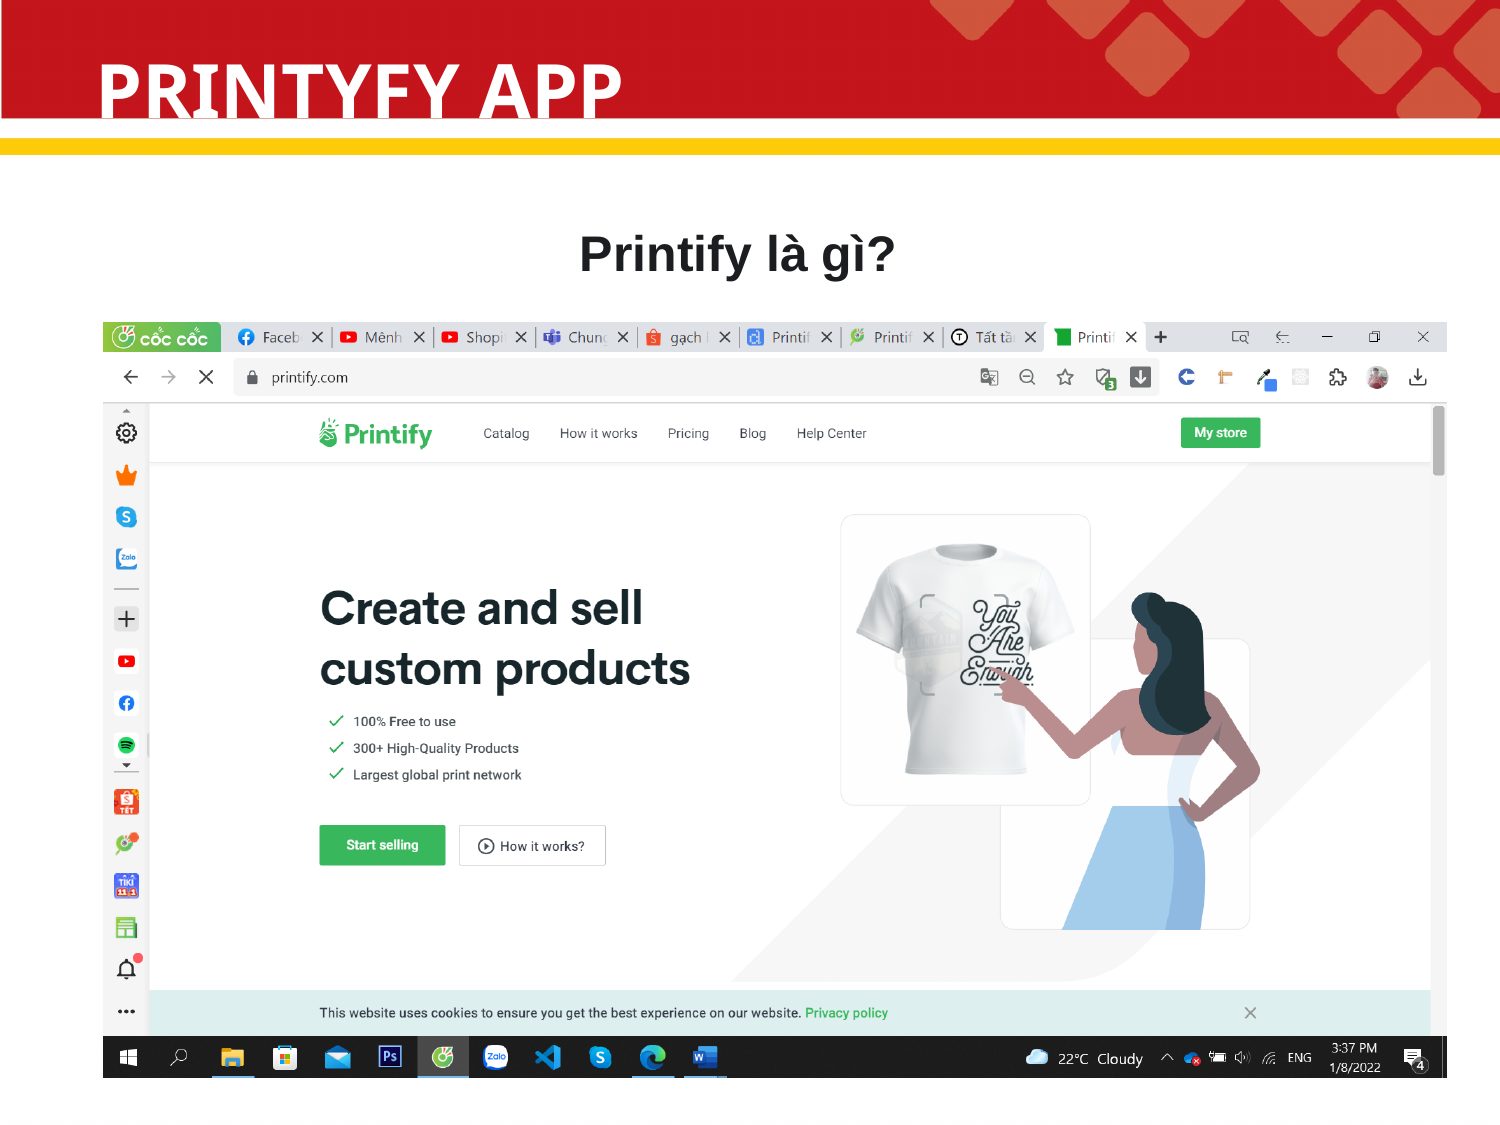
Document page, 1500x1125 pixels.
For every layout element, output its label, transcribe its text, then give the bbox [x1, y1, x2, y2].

list Printify là gì? [80, 220, 1397, 1025]
picture [0, 0, 1500, 1125]
title PRINTYFY APP [80, 0, 1397, 204]
